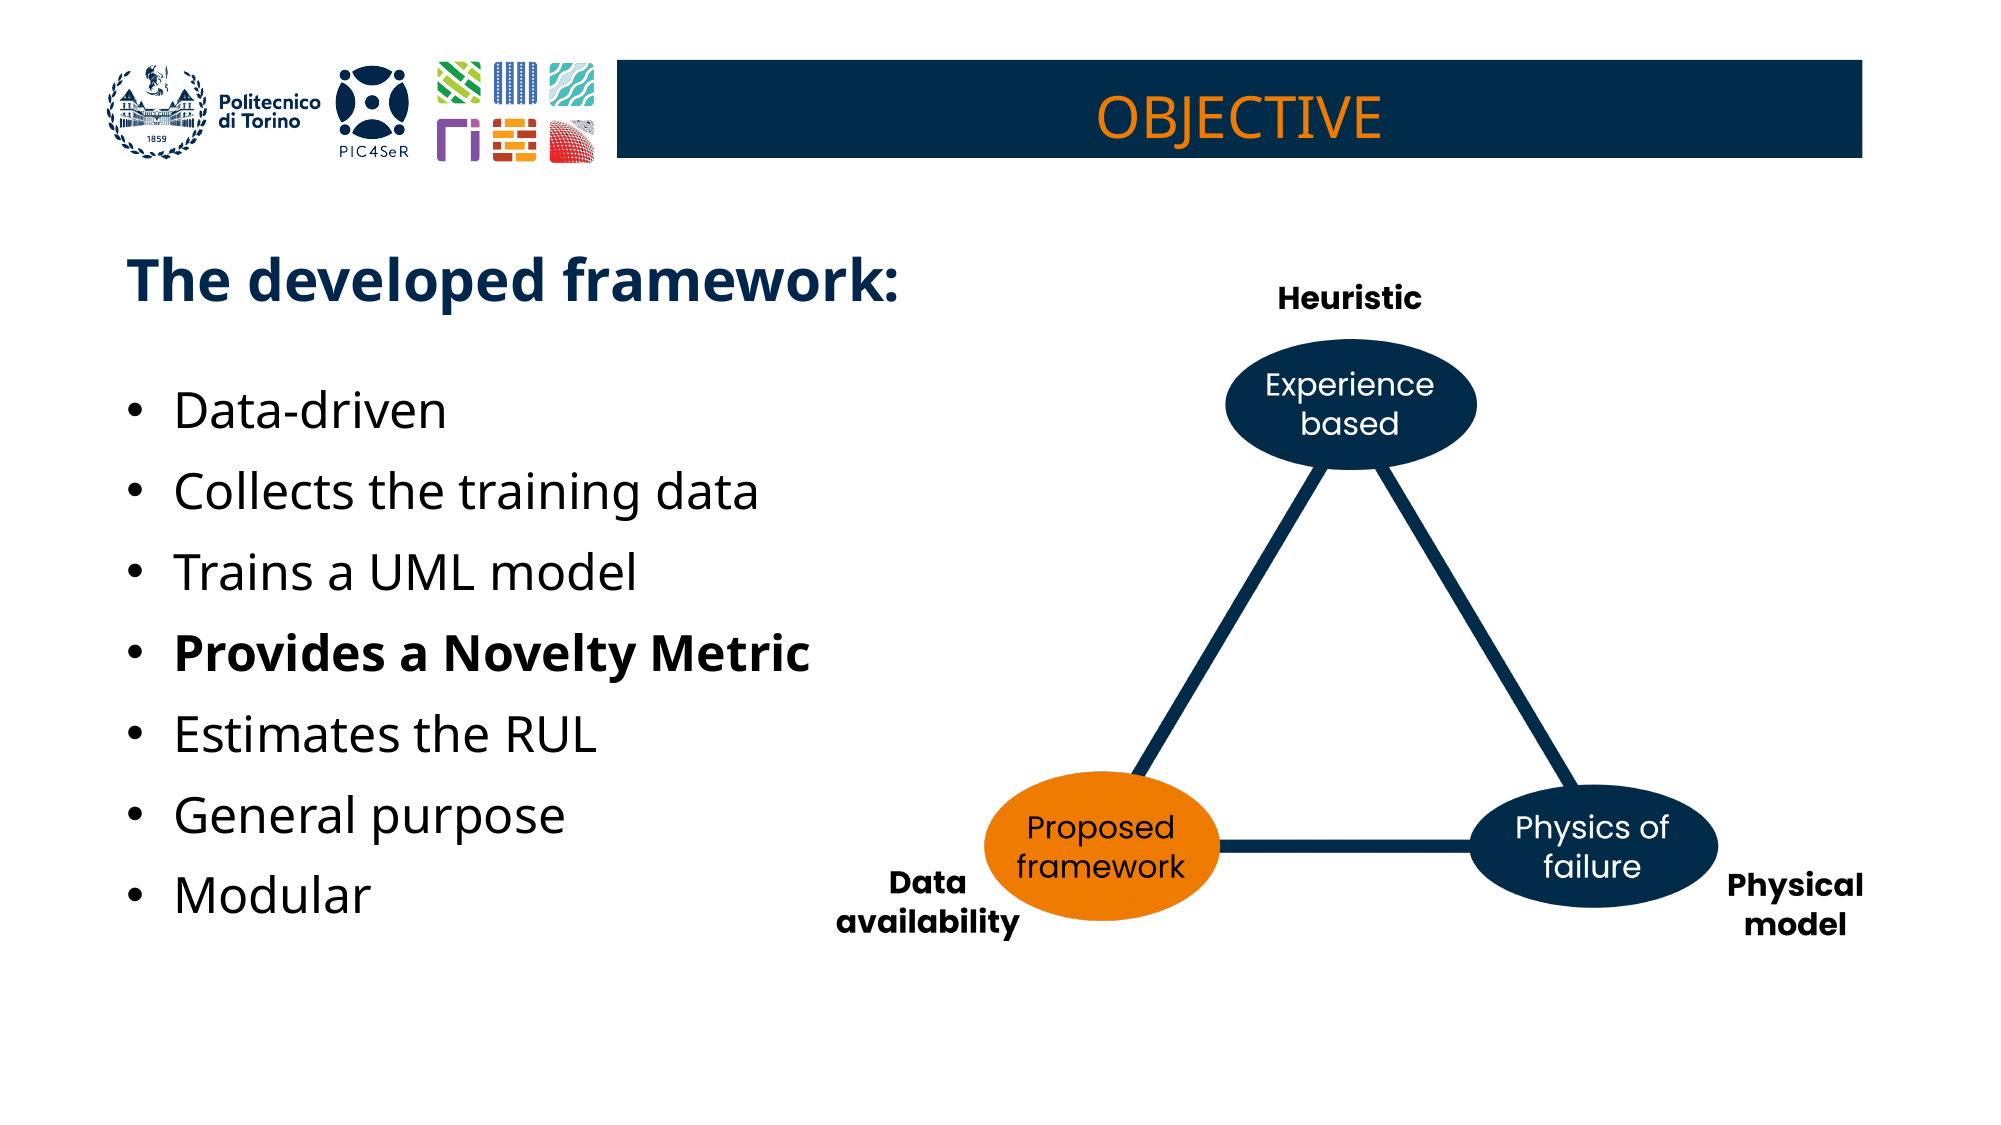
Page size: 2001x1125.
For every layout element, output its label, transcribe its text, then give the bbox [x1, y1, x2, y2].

title Objective [617, 59, 1863, 158]
list Data-driven Collects the training data Trains a UML model Provides a Novelty Metric Estimates the RUL General purpose Modular [111, 372, 915, 1015]
picture [836, 258, 1874, 943]
list The developed framework: [111, 236, 1225, 372]
picture [95, 38, 599, 181]
